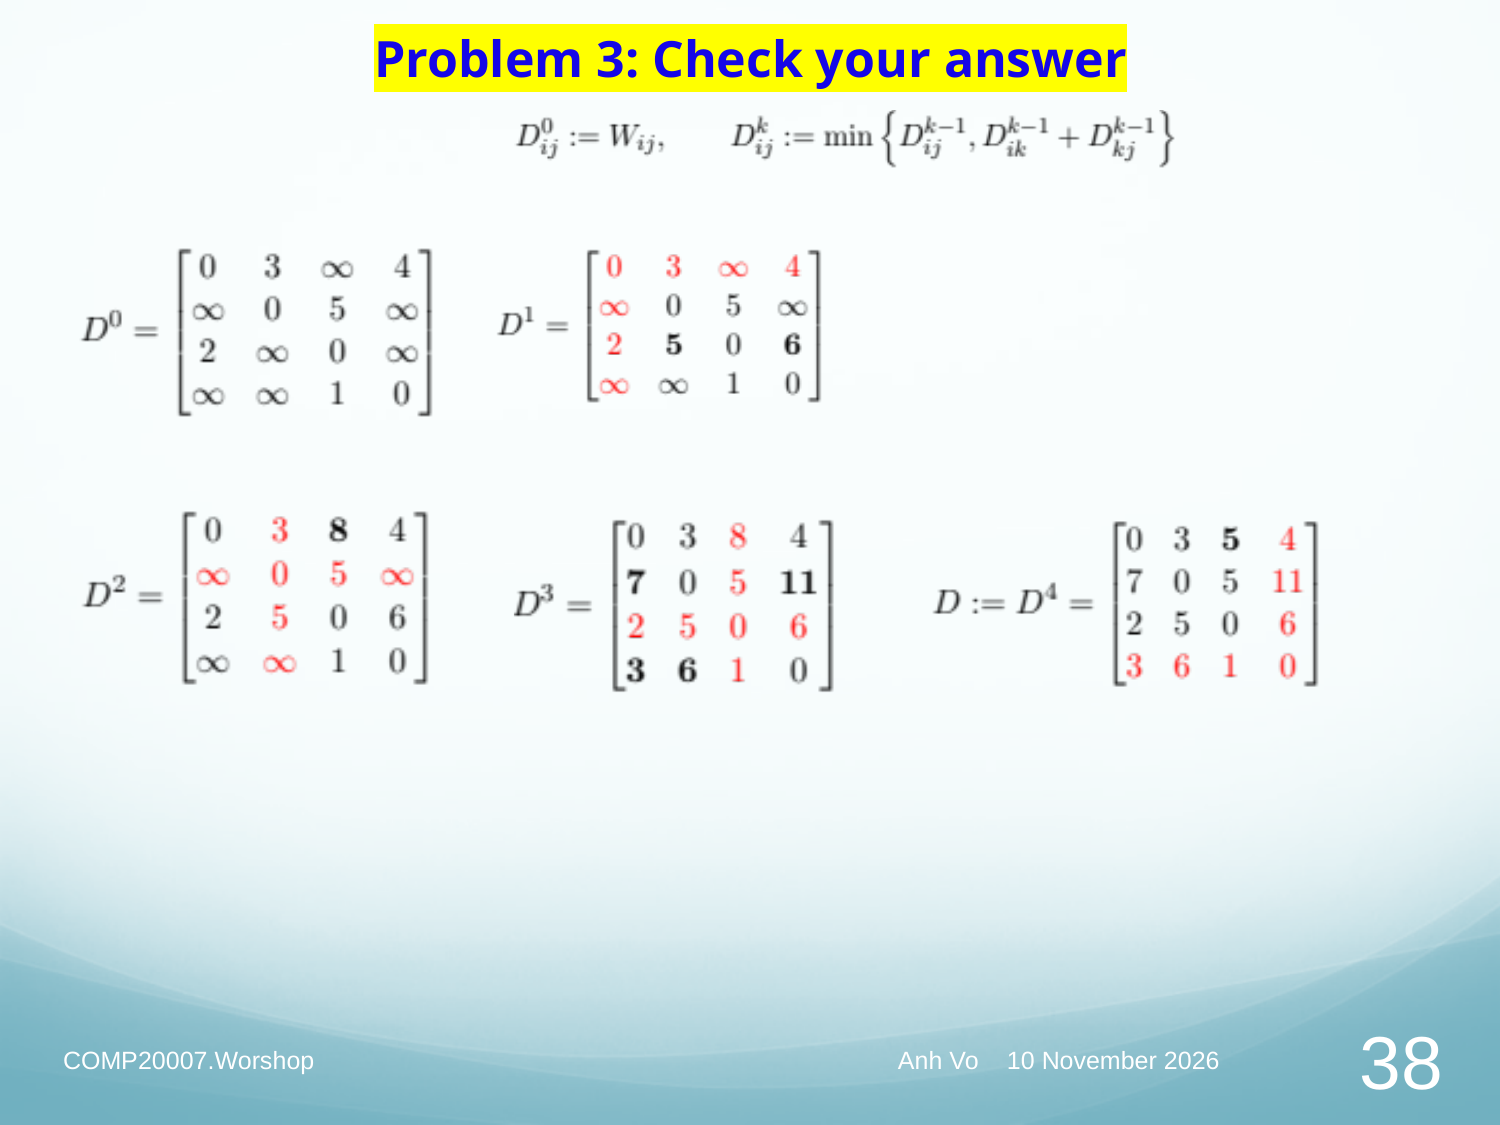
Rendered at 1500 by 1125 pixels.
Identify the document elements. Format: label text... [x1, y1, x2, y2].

picture [513, 109, 1187, 171]
picture [513, 508, 849, 693]
slide_number 38 [1295, 1029, 1459, 1090]
title Problem 3: Check your answer [43, 0, 1459, 134]
picture [920, 512, 1333, 697]
picture [482, 239, 843, 404]
picture [77, 502, 448, 693]
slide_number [877, 1029, 1236, 1090]
footer COMP20007.Worshop [48, 1029, 843, 1090]
picture [64, 231, 447, 422]
